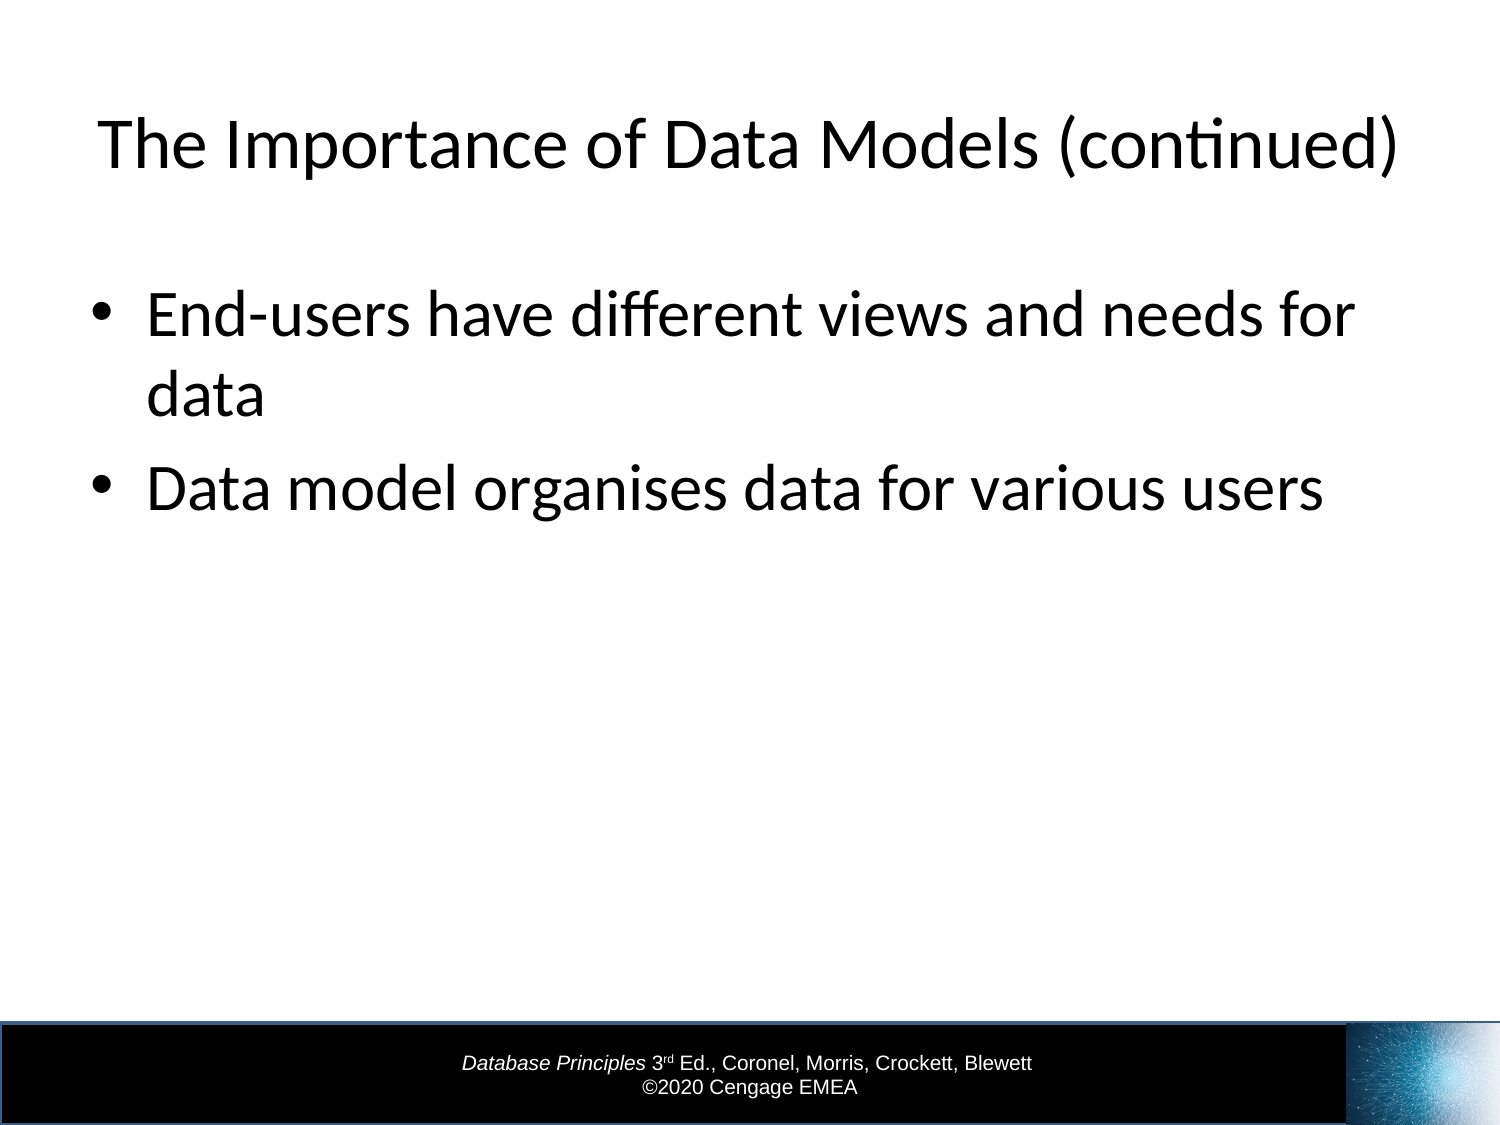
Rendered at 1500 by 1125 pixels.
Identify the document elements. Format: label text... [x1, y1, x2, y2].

footer [62, 1037, 1325, 1080]
list End-users have different views and needs for data Data model organises data for various users [75, 262, 1425, 1005]
title The Importance of Data Models (continued) [75, 45, 1425, 233]
picture [1346, 1023, 1500, 1125]
